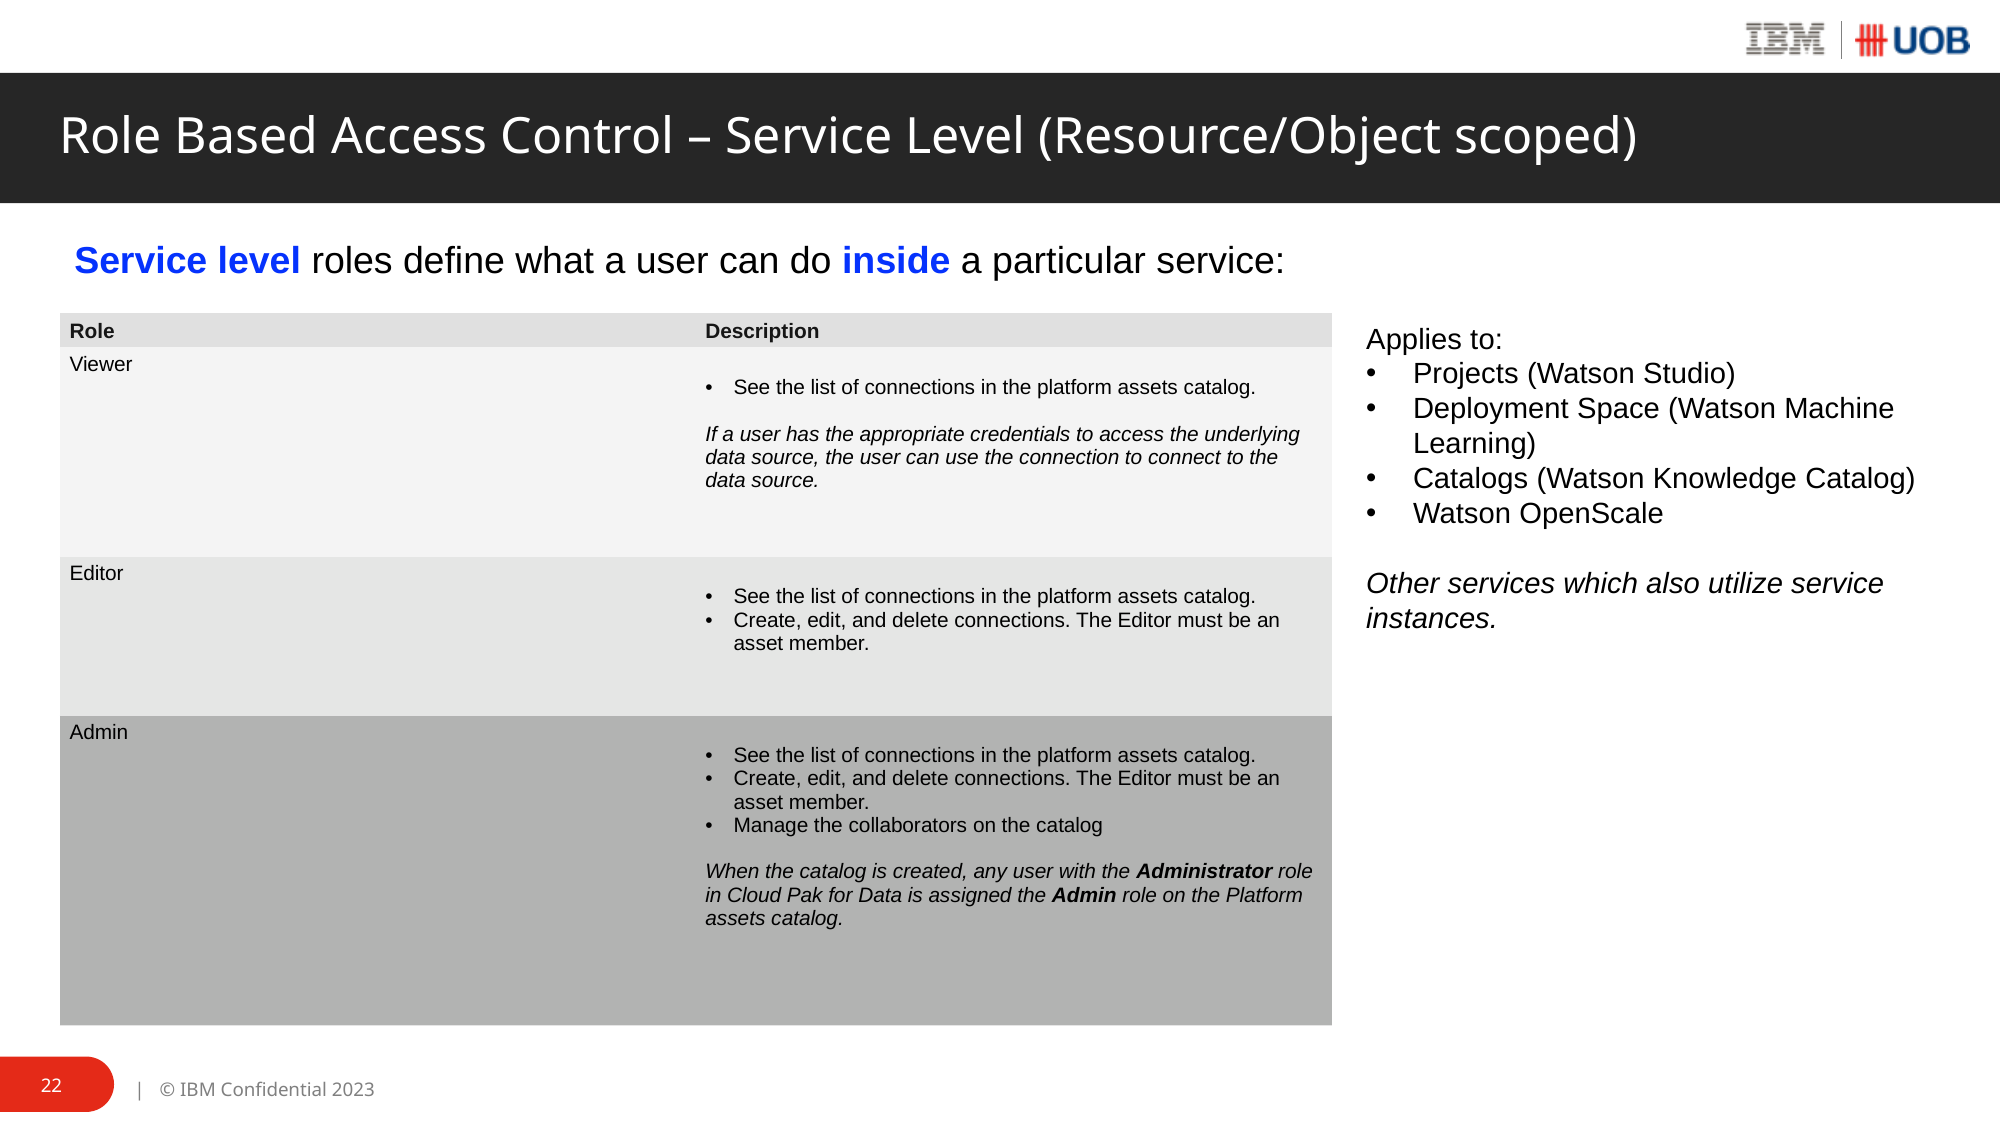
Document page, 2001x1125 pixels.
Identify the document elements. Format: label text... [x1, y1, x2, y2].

text_box Service level roles define what a user can do inside a particular service: [59, 228, 1932, 289]
table_cell See the list of connections in the platform assets catalog. Create, edit, and delete connections. The Editor must be an asset member. [696, 557, 1332, 715]
text_box Applies to: Projects (Watson Studio) Deployment Space (Watson Machine Learning) Catalogs (Watson Knowledge Catalog) Watson OpenScale Other services which also utilize service instances. [1351, 312, 2000, 642]
table_cell Admin [60, 716, 696, 1025]
table_cell Editor [60, 557, 696, 715]
table_header Role [60, 313, 696, 347]
table_header Description [696, 313, 1332, 347]
table_cell See the list of connections in the platform assets catalog. If a user has the appropriate credentials to access the underlying data source, the user can use the connection to connect to the data source. [696, 348, 1332, 556]
title Role Based Access Control – Service Level (Resource/Object scoped) [59, 102, 1937, 174]
table_cell See the list of connections in the platform assets catalog. Create, edit, and delete connections. The Editor must be an asset member. Manage the collaborators on the catalog When the catalog is created, any user with the Administrator role in Cloud Pak for Data is assigned the Admin role on the Platform assets catalog. [696, 716, 1332, 1025]
table_cell Viewer [60, 348, 696, 556]
picture [1855, 10, 1970, 71]
